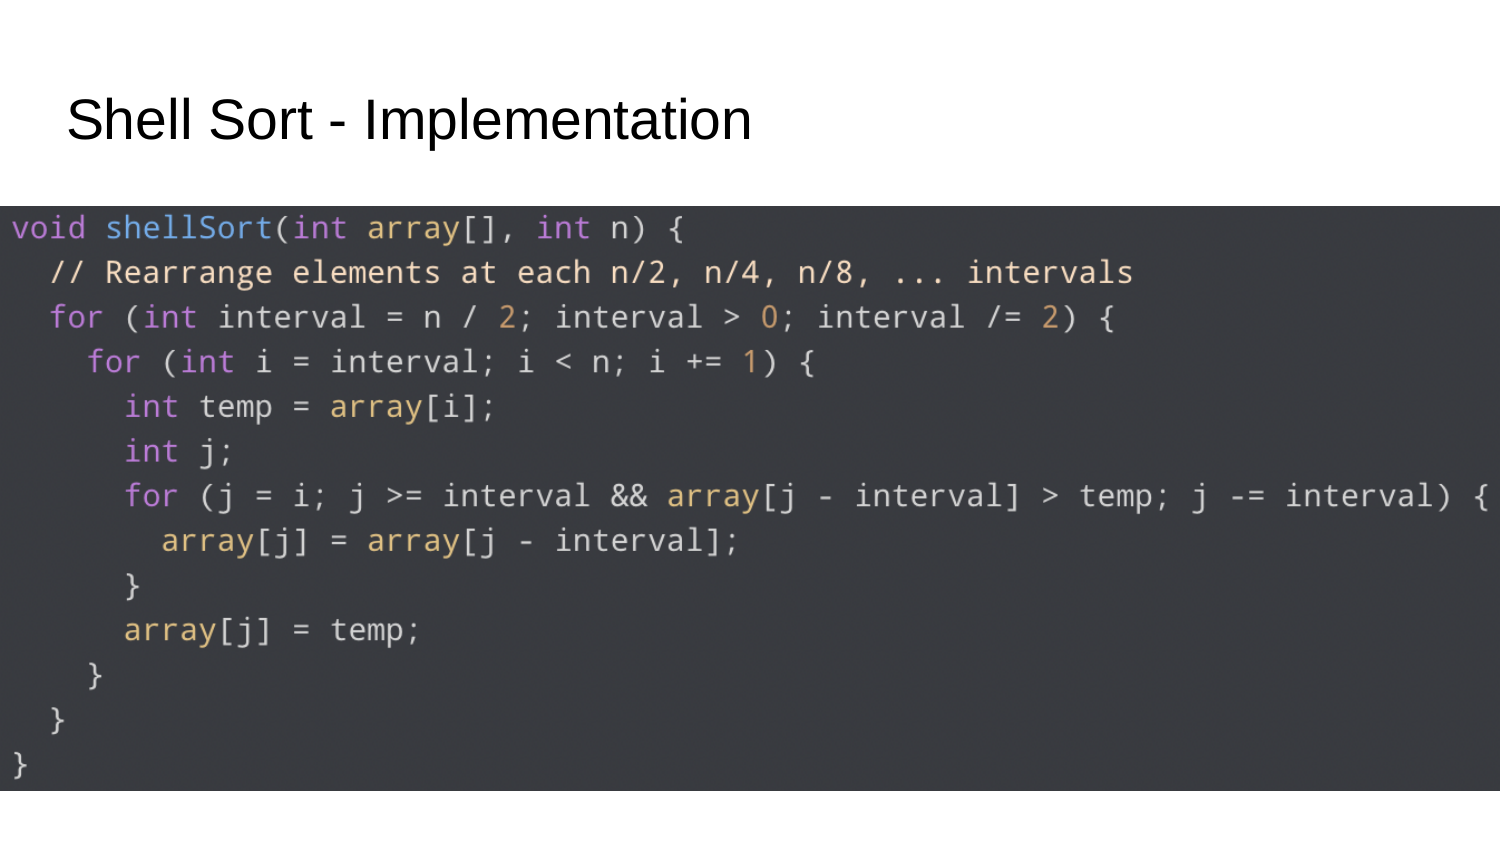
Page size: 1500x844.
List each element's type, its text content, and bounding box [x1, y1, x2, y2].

picture [0, 206, 1500, 791]
title Shell Sort - Implementation [51, 72, 1449, 167]
